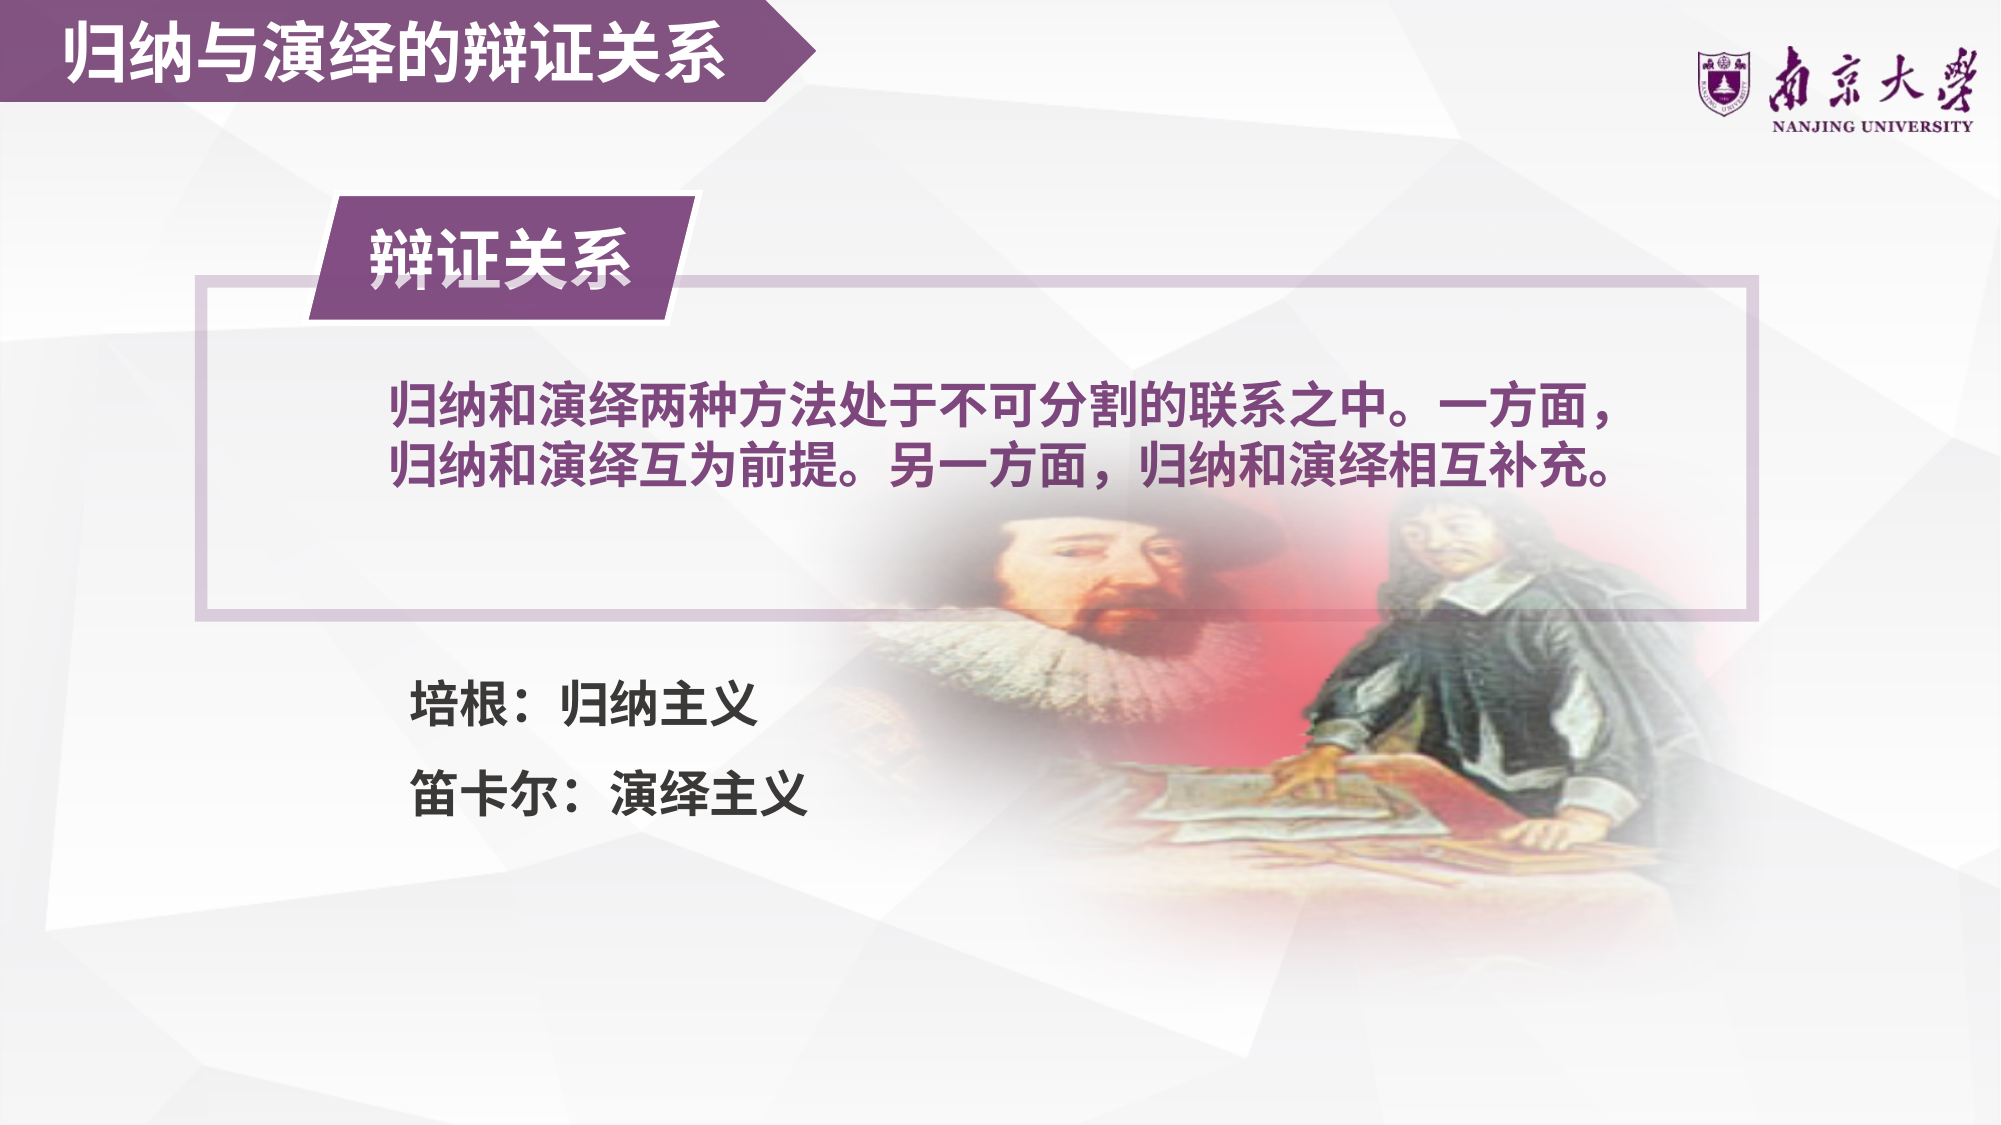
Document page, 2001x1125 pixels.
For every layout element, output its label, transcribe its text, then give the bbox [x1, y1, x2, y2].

text_box [200, 280, 1754, 617]
text_box 归纳与演绎的辩证关系 [0, 0, 818, 103]
text_box 归纳和演绎两种方法处于不可分割的联系之中。一方面，归纳和演绎互为前提。另一方面，归纳和演绎相互补充。 [373, 366, 1617, 562]
text_box 辩证关系 [313, 191, 702, 280]
text_box 培根：归纳主义 笛卡尔：演绎主义 [394, 635, 768, 830]
picture [0, 0, 2001, 1125]
